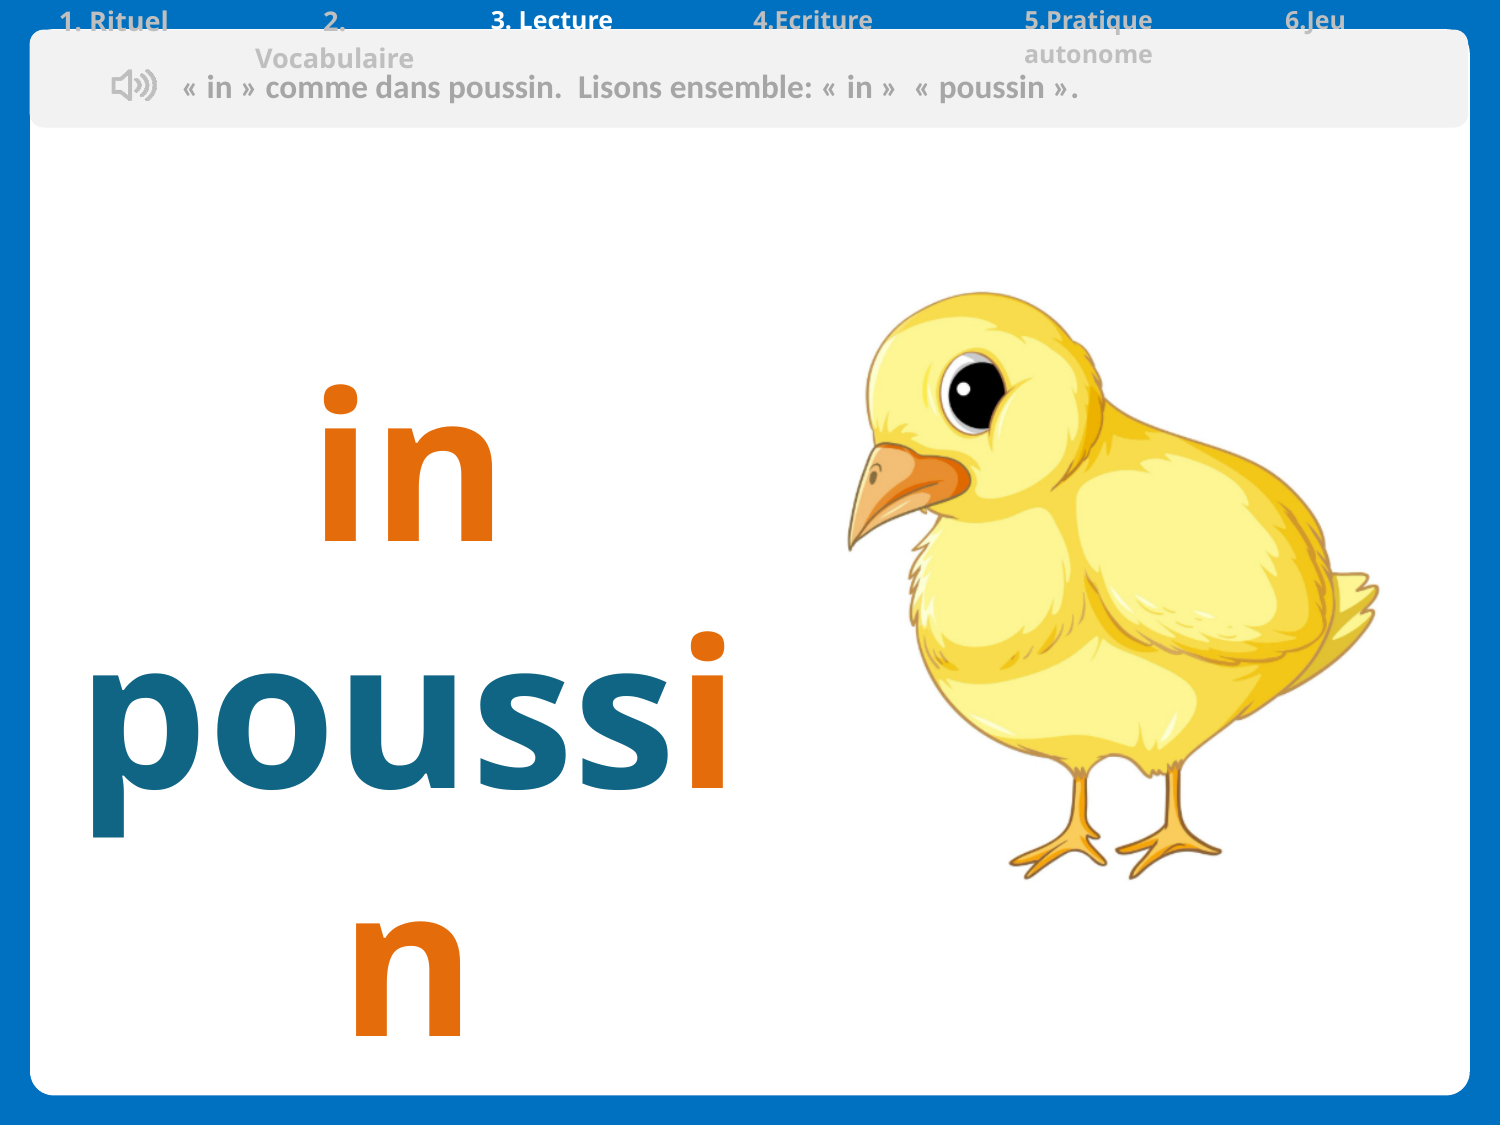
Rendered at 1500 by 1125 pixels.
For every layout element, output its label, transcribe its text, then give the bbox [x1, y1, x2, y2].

table_header 4.Ecriture [674, 0, 953, 75]
text_box « in » comme dans poussin. Lisons ensemble: « in » « poussin ». [166, 57, 1428, 113]
text_box e [27, 46, 1472, 1098]
table_header 6.Jeu [1225, 0, 1407, 75]
text_box [0, 0, 1500, 1125]
picture [749, 286, 1428, 901]
text_box [111, 75, 157, 101]
table_header 2. Vocabulaire [239, 0, 430, 75]
text_box [27, 27, 1471, 130]
table_header 3. Lecture [430, 0, 674, 75]
table_header 5.Pratique autonome [953, 0, 1225, 75]
text_box in poussin [57, 327, 760, 1085]
table_header 1. Rituel [0, 0, 239, 75]
